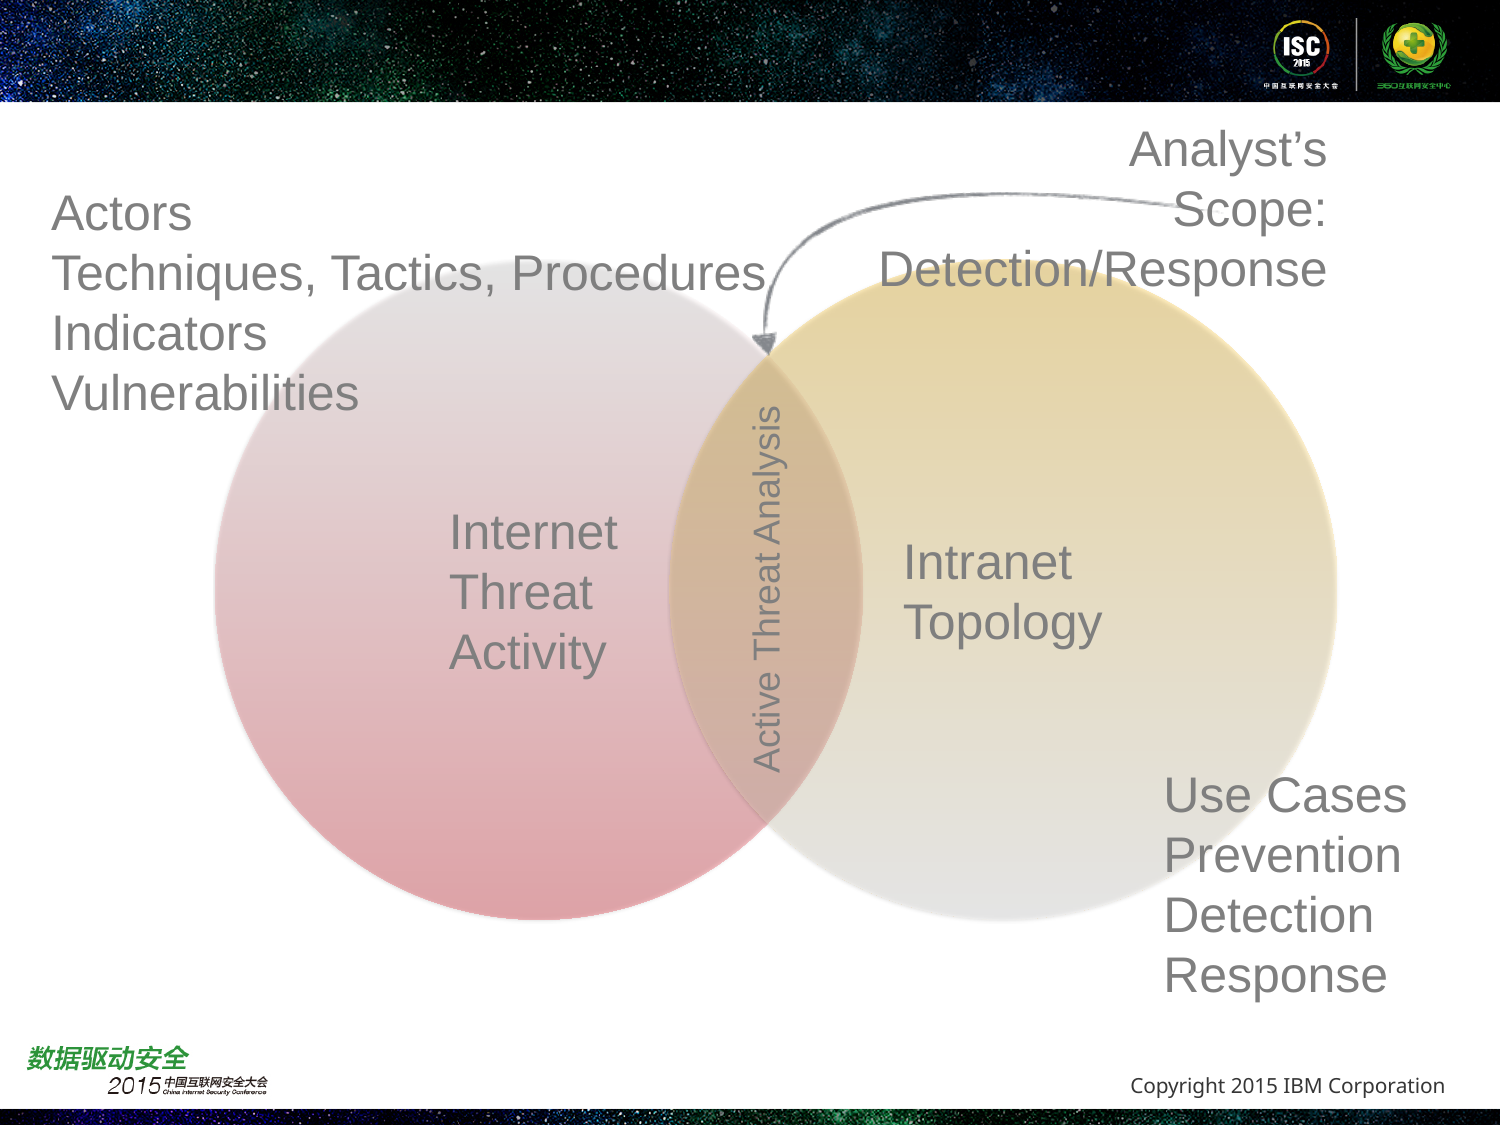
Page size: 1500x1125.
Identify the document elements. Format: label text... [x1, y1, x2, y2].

text_box [215, 424, 765, 920]
text_box Analyst’s Scope: Detection/Response [874, 113, 1331, 300]
text_box Active Threat Analysis [738, 402, 791, 777]
text_box [669, 350, 1338, 920]
text_box Actors Techniques, Tactics, Procedures Indicators Vulnerabilities [47, 177, 771, 424]
text_box Internet Threat Activity [445, 496, 622, 683]
picture [0, 0, 1500, 1125]
text_box Use Cases Prevention Detection Response [1160, 758, 1411, 1006]
text_box Intranet Topology [899, 526, 1107, 653]
